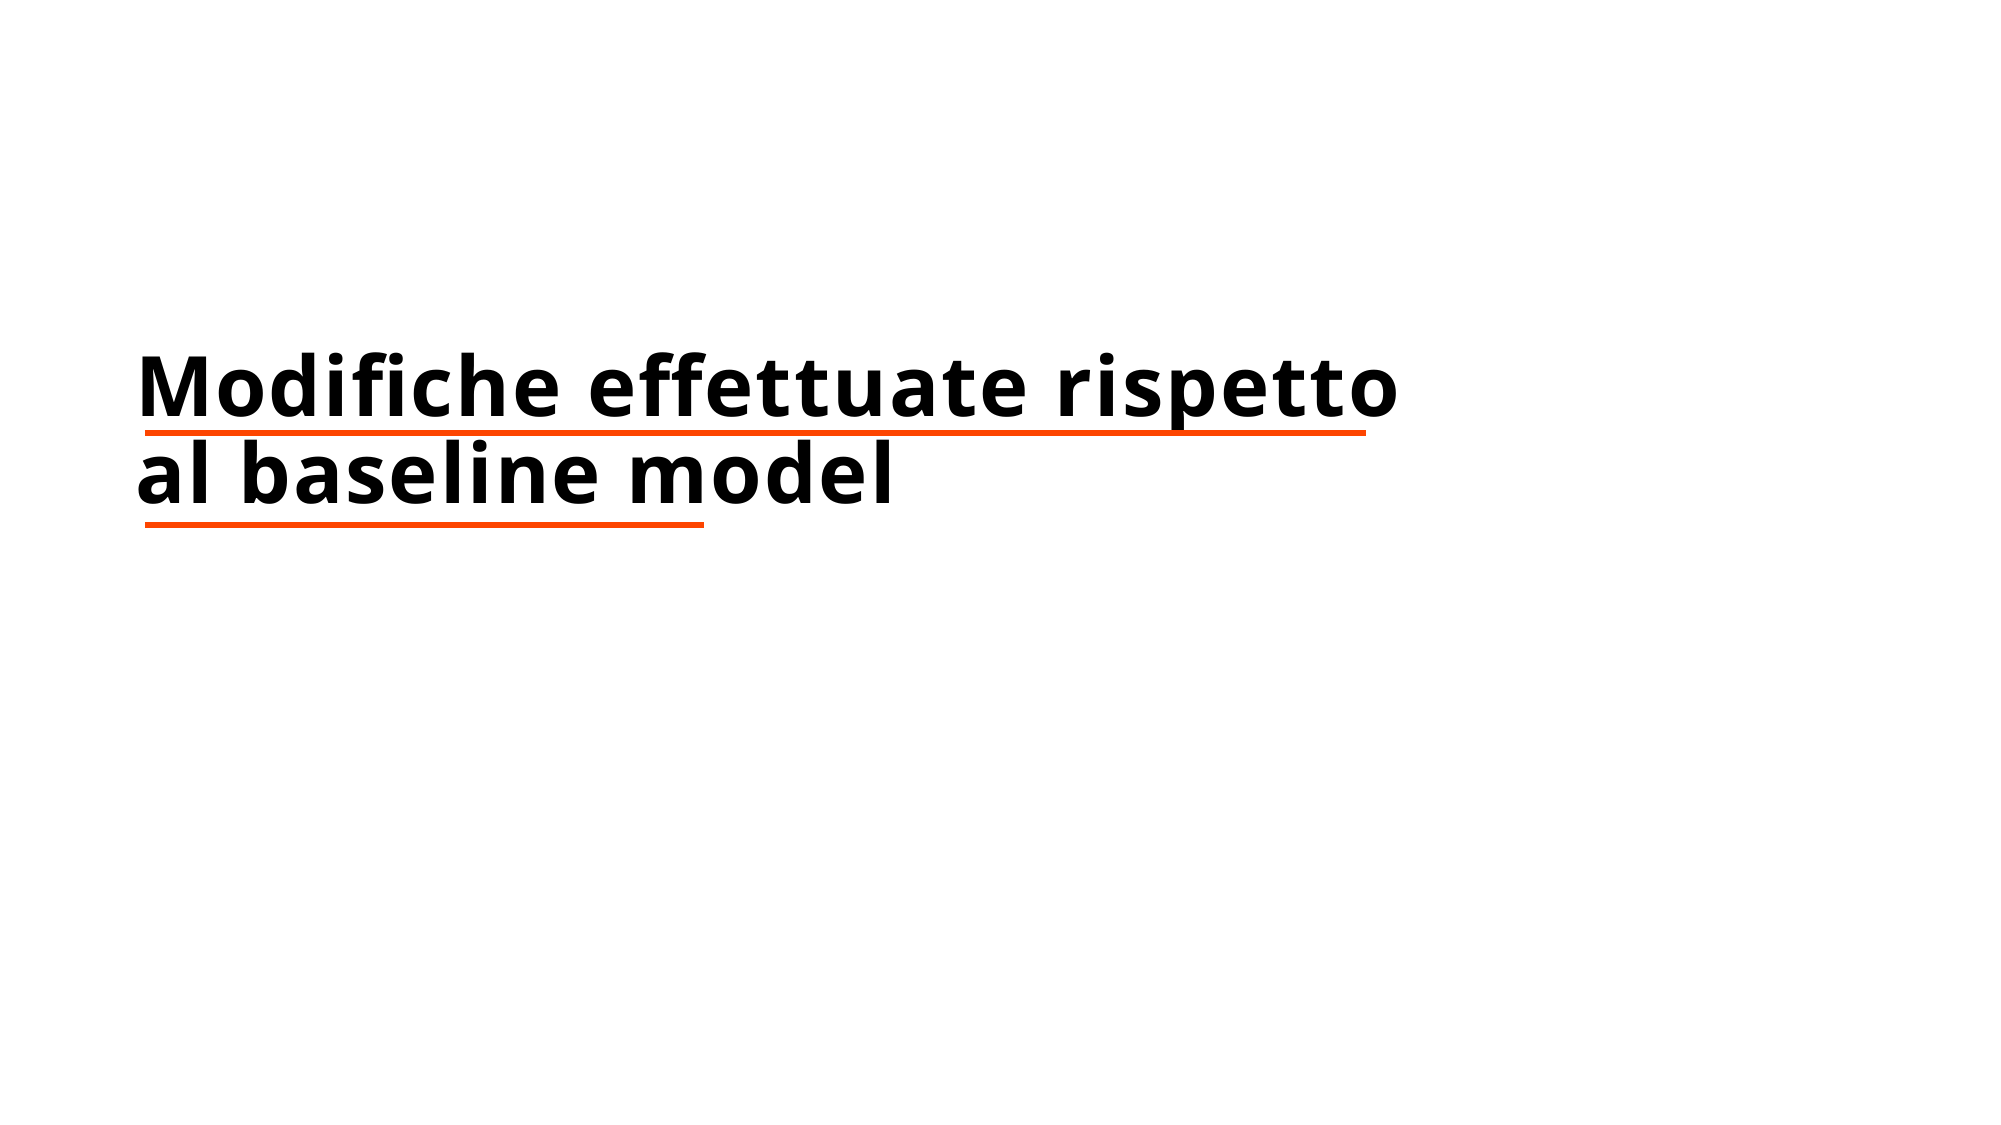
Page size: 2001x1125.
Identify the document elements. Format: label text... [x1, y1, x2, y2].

subtitle Modifiche effettuate rispetto al baseline model [120, 338, 1505, 745]
